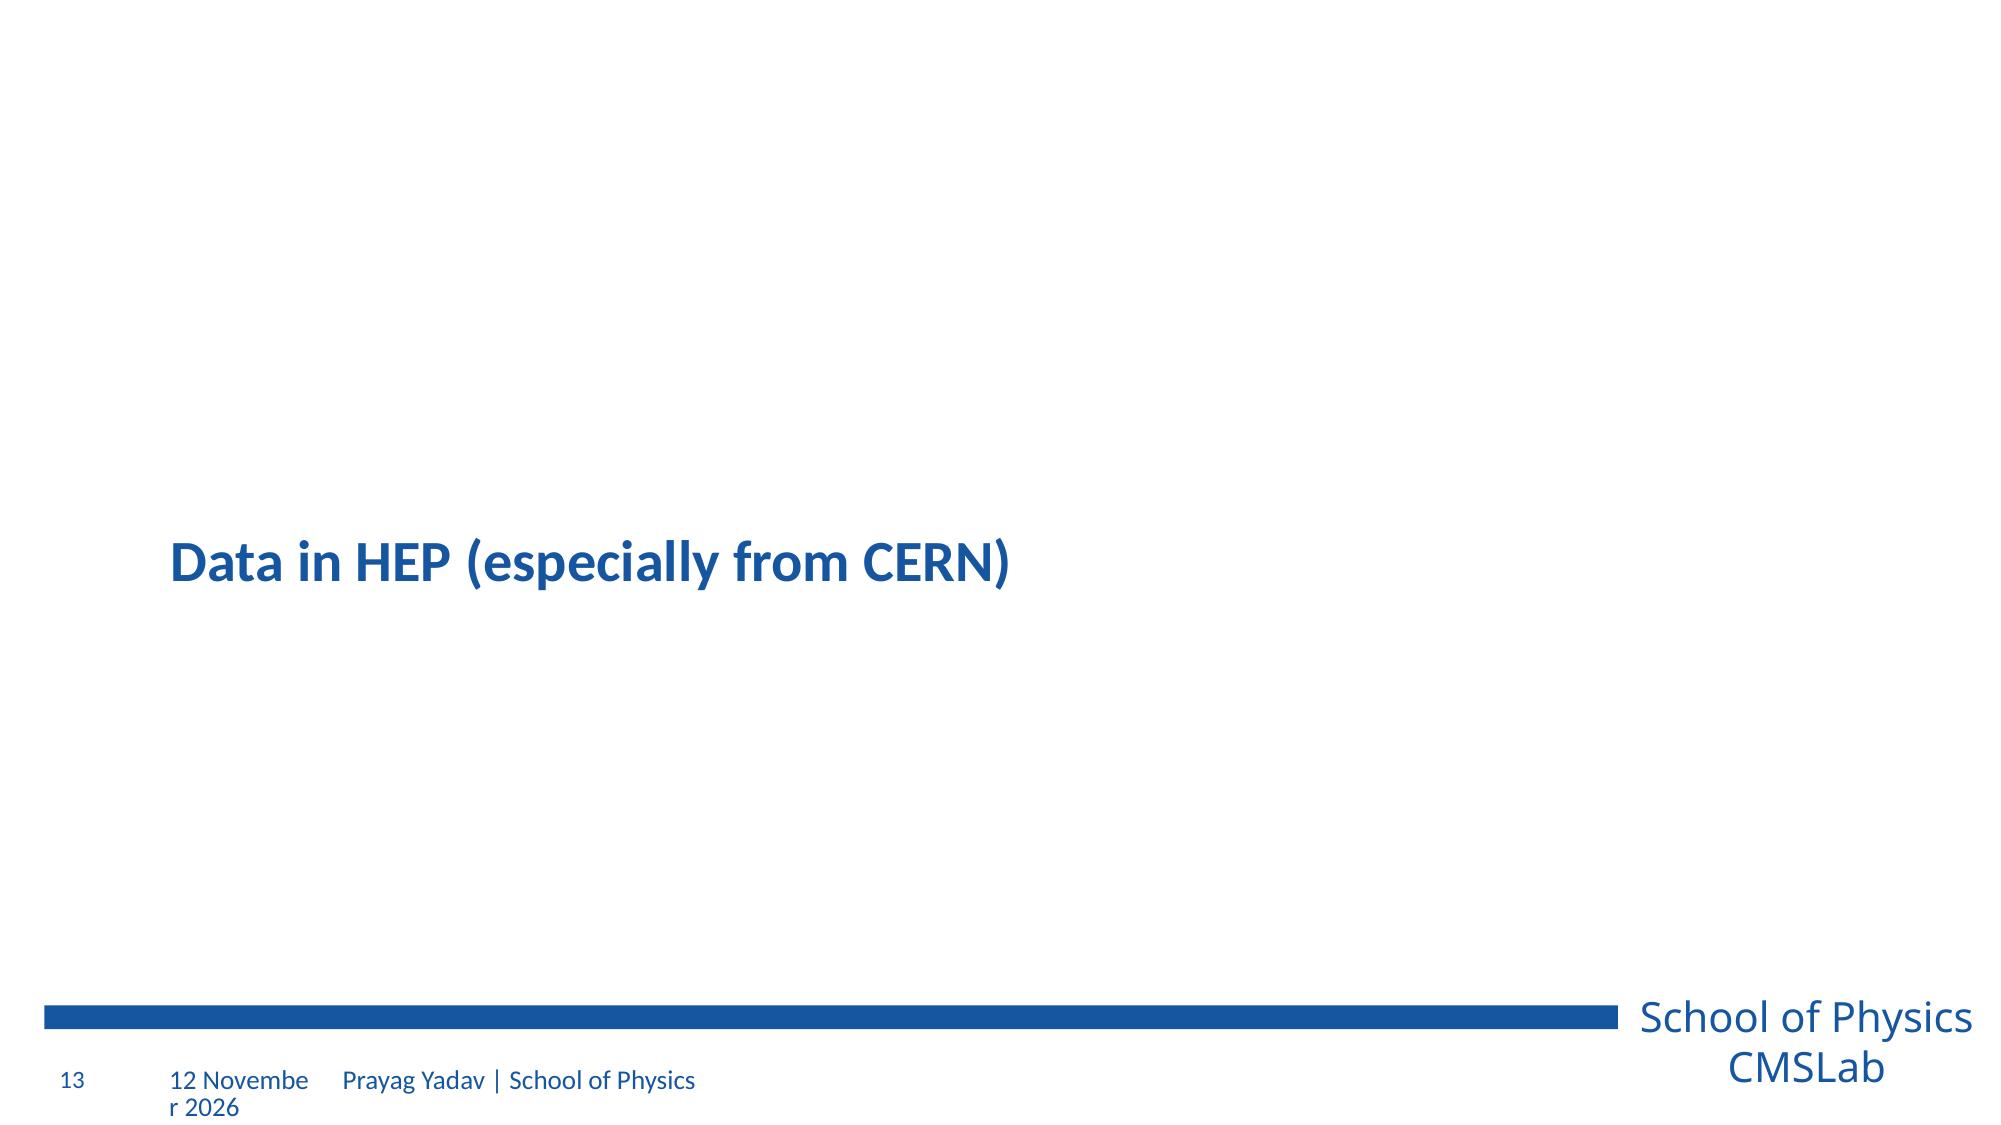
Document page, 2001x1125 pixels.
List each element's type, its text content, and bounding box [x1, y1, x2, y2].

slide_number 13 [44, 1048, 111, 1109]
title Data in HEP (especially from CERN) [155, 360, 1881, 765]
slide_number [154, 1048, 325, 1109]
footer Prayag Yadav | School of Physics [327, 1048, 1003, 1109]
